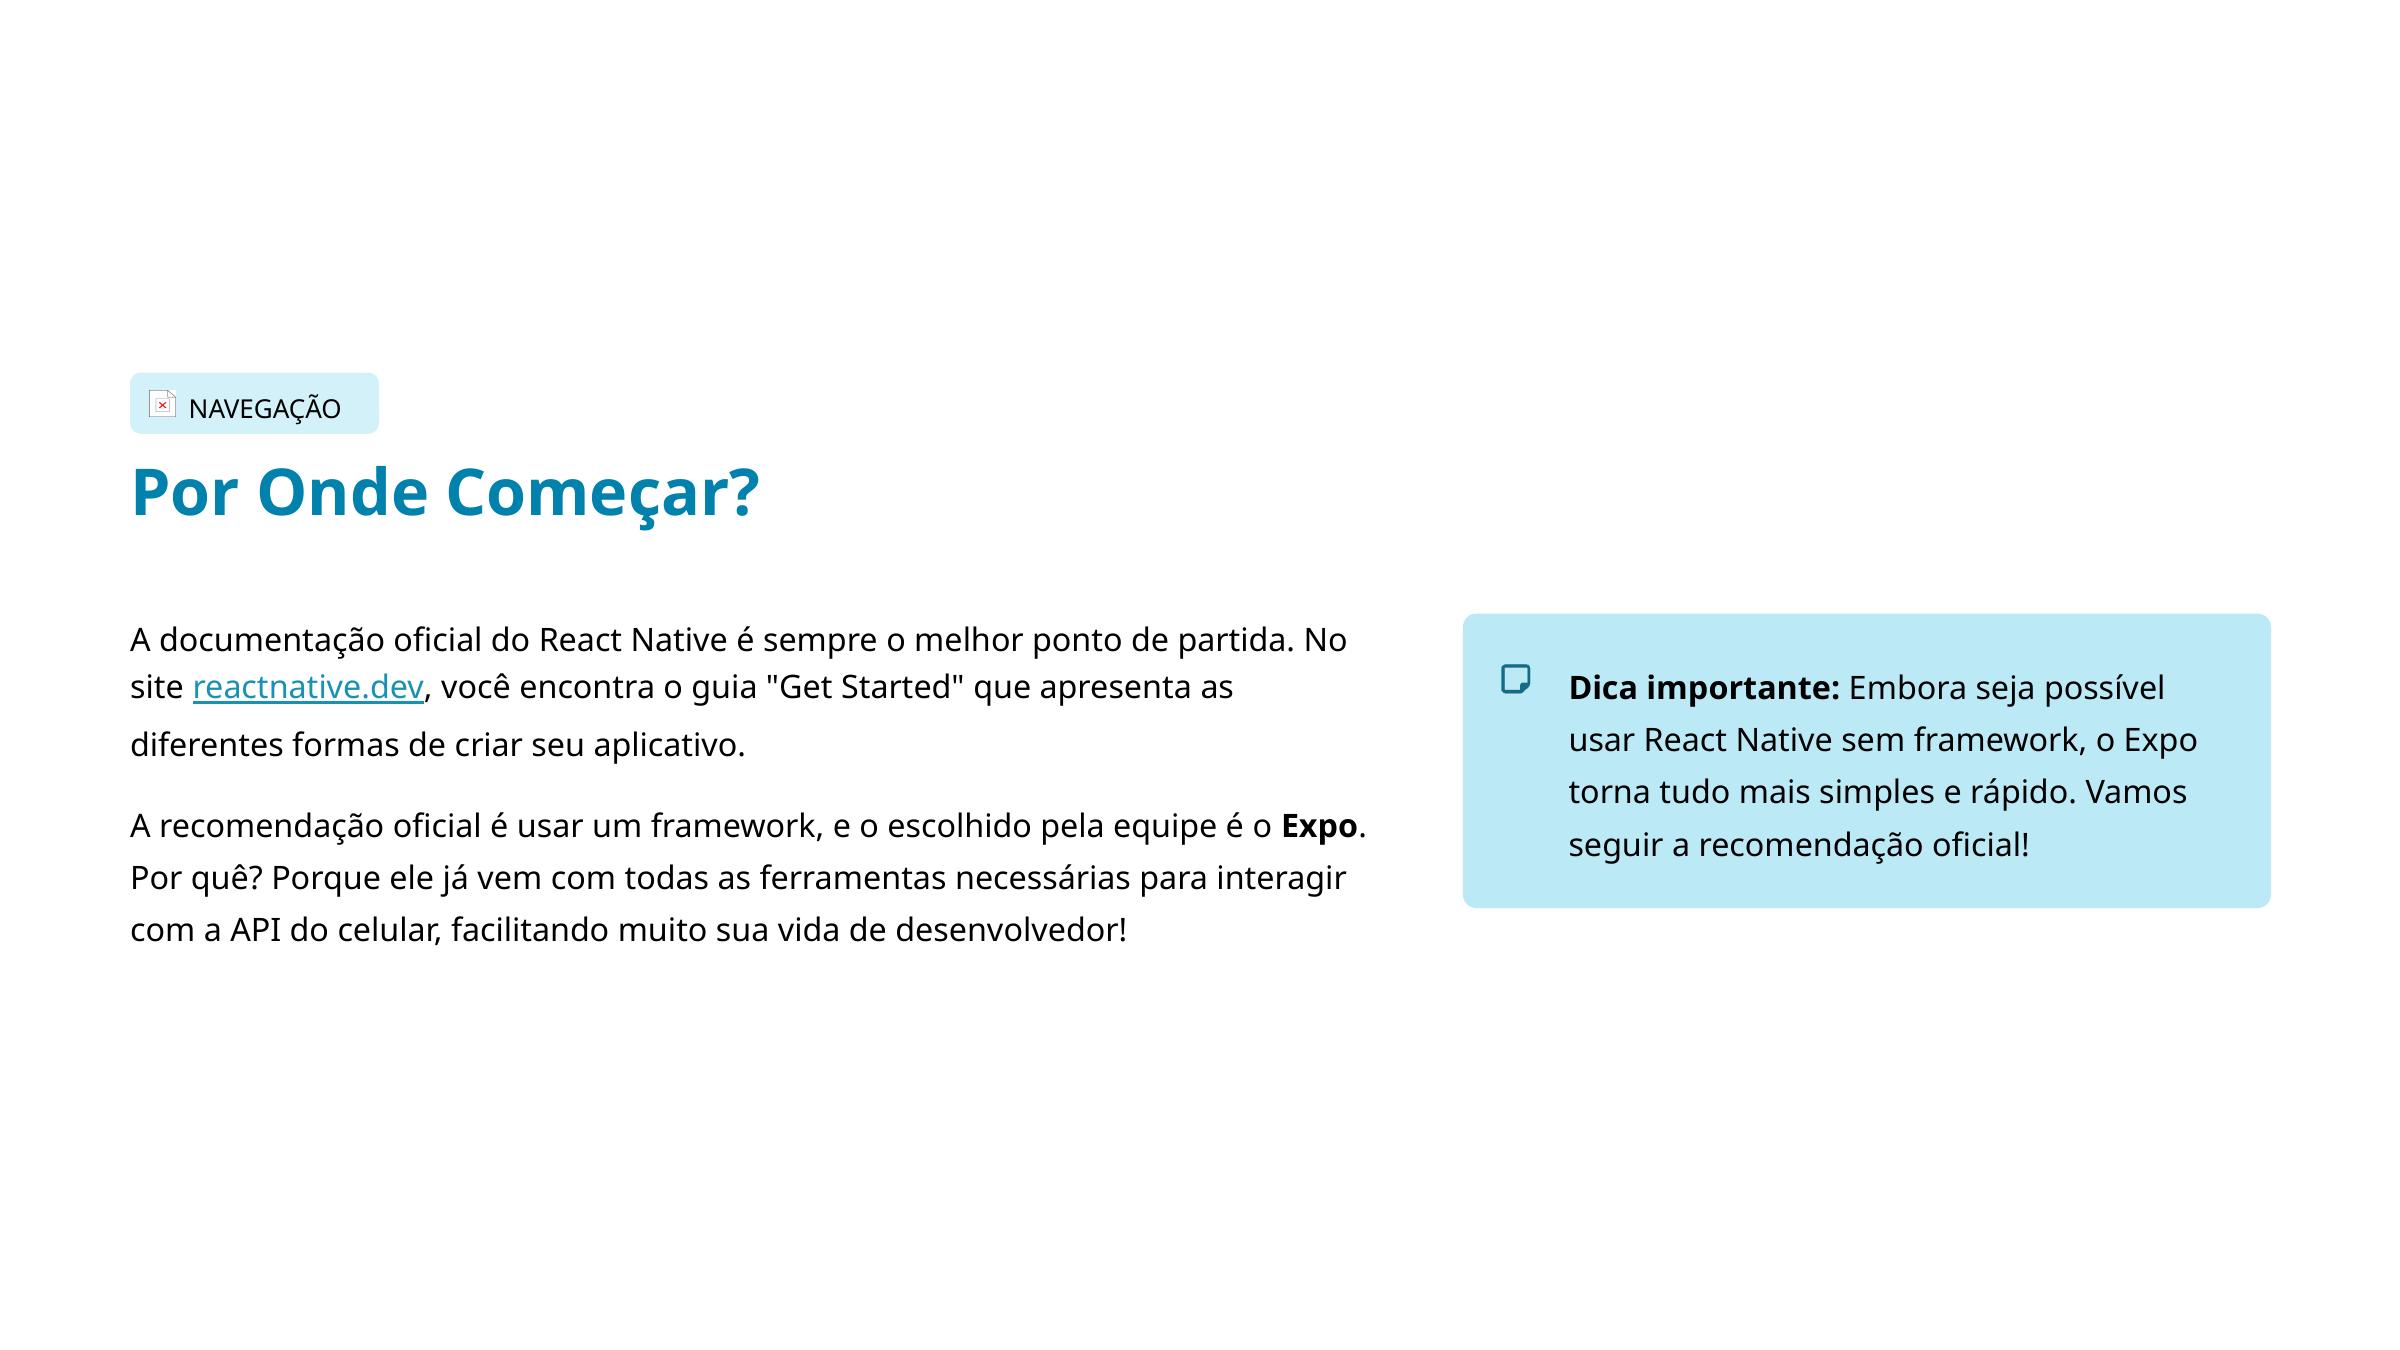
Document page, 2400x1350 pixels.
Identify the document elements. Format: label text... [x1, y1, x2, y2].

text_box [1462, 613, 2272, 909]
picture [1495, 662, 1537, 695]
text_box A recomendação oficial é usar um framework, e o escolhido pela equipe é o Expo. Por quê? Porque ele já vem com todas as ferramentas necessárias para interagir com a API do celular, facilitando muito sua vida de desenvolvedor! [130, 791, 1383, 949]
text_box Por Onde Começar? [130, 446, 782, 529]
picture [149, 390, 176, 417]
text_box NAVEGAÇÃO [188, 382, 360, 424]
text_box [130, 372, 380, 434]
text_box A documentação oficial do React Native é sempre o melhor ponto de partida. No site reactnative.dev, você encontra o guia "Get Started" que apresenta as diferentes formas de criar seu aplicativo. [130, 606, 1383, 763]
text_box Dica importante: Embora seja possível usar React Native sem framework, o Expo torna tudo mais simples e rápido. Vamos seguir a recomendação oficial! [1568, 654, 2239, 863]
